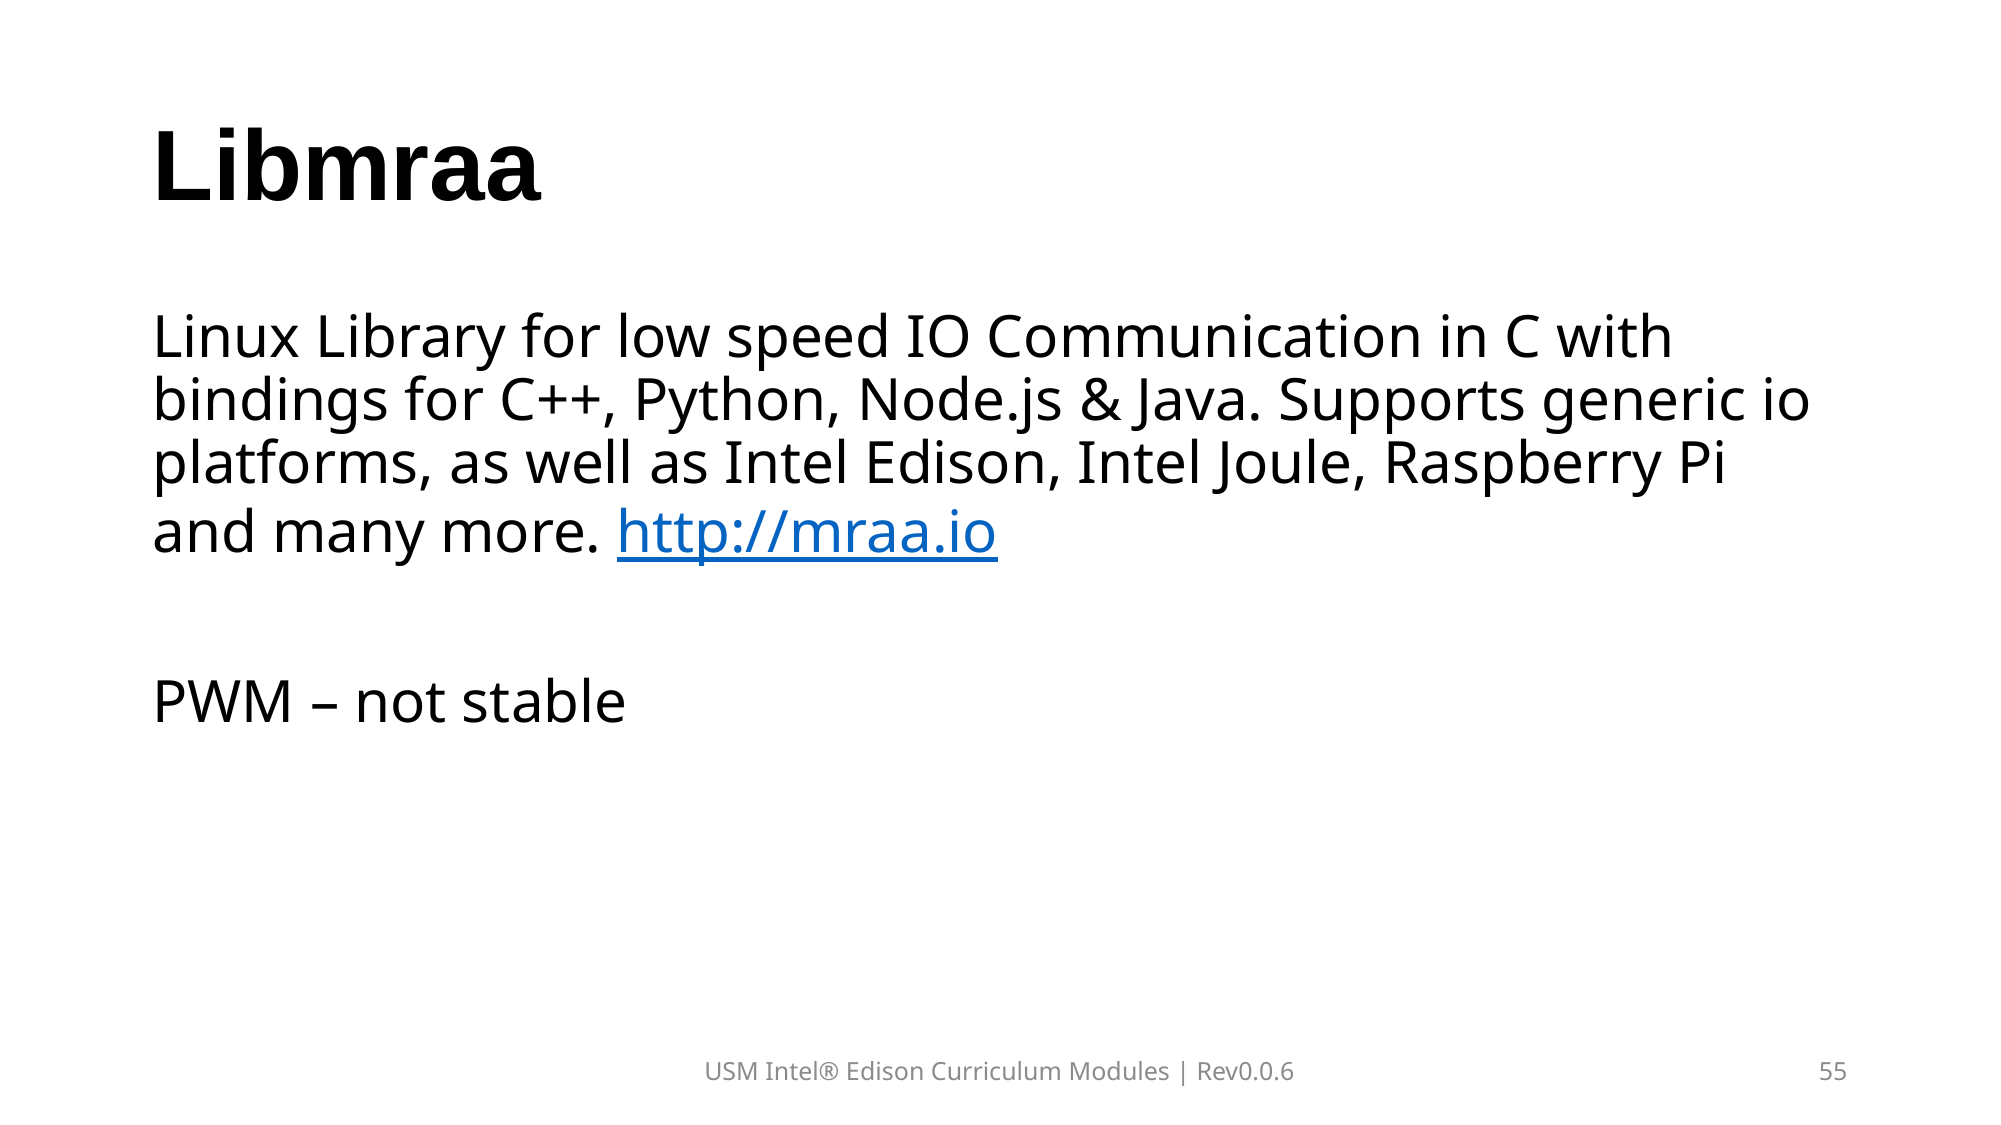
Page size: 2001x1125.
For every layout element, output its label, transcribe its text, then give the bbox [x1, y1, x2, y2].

footer USM Intel® Edison Curriculum Modules | Rev0.0.6 [662, 1042, 1338, 1103]
slide_number 55 [1412, 1042, 1863, 1103]
title Libmraa [137, 59, 1863, 278]
list Linux Library for low speed IO Communication in C with bindings for C++, Python, Node.js & Java. Supports generic io platforms, as well as Intel Edison, Intel Joule, Raspberry Pi and many more. http://mraa.io PWM – not stable [137, 299, 1863, 1014]
